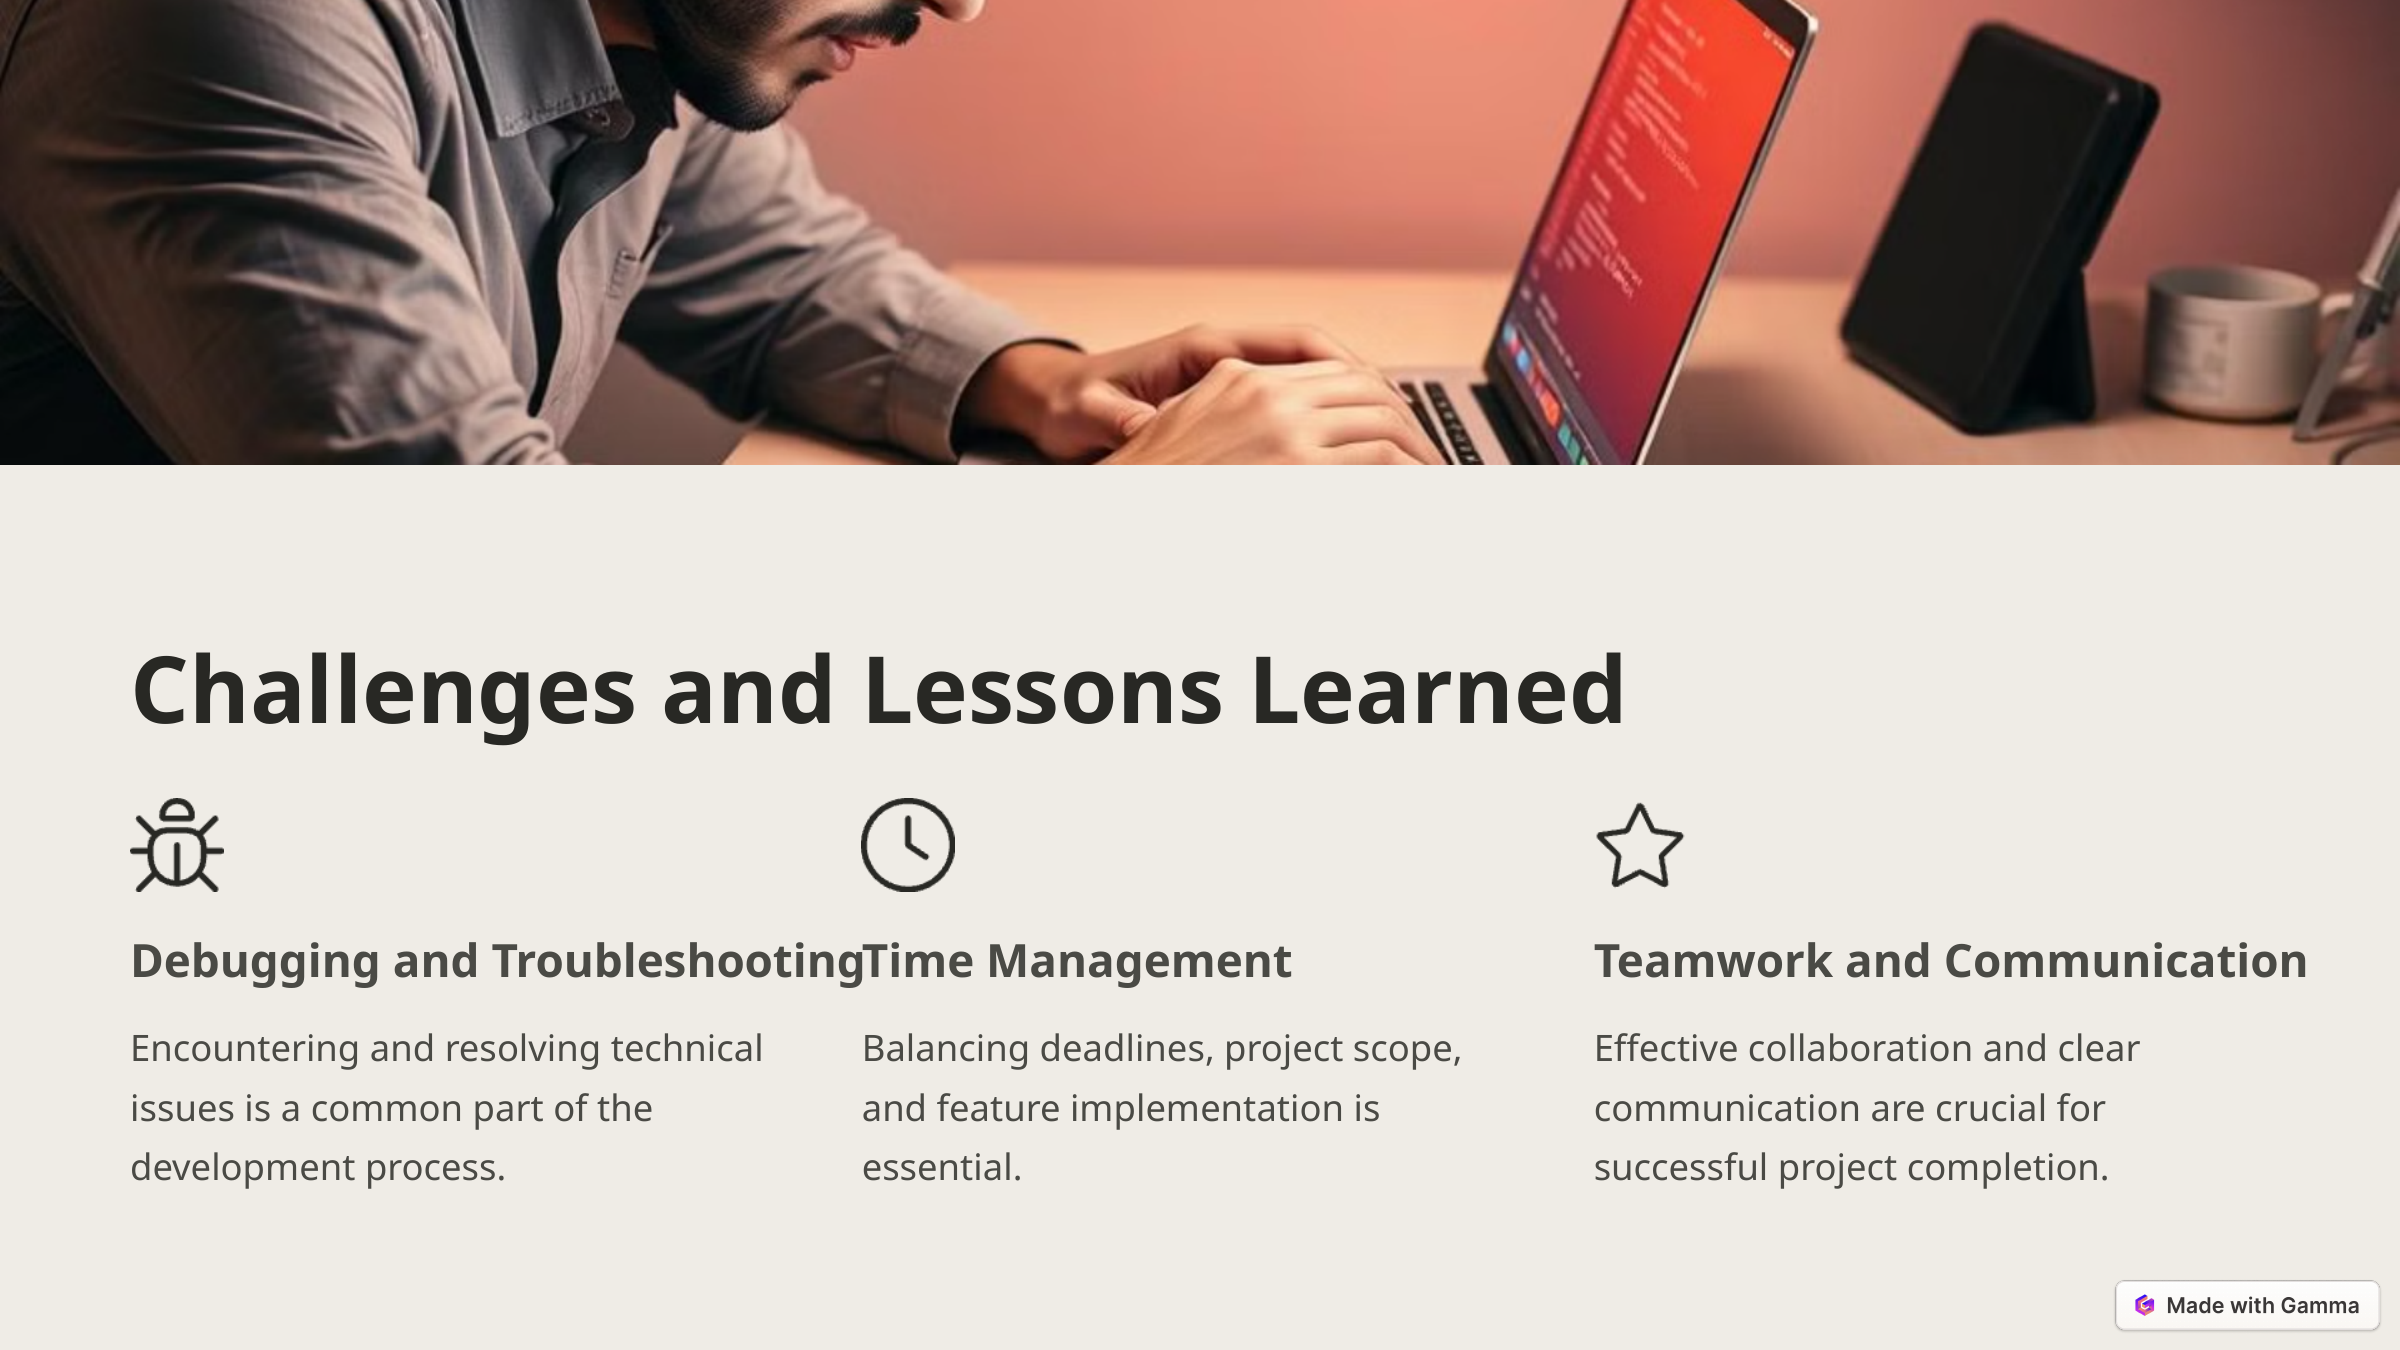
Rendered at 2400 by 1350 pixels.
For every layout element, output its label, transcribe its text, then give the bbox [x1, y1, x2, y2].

picture [130, 798, 224, 892]
text_box Effective collaboration and clear communication are crucial for successful project completion. [1593, 1009, 2270, 1189]
text_box Encountering and resolving technical issues is a common part of the development process. [130, 1009, 807, 1189]
text_box Debugging and Troubleshooting [130, 929, 790, 988]
text_box Time Management [861, 929, 1327, 988]
picture [0, 0, 2400, 466]
picture [1593, 798, 1687, 892]
text_box Balancing deadlines, project scope, and feature implementation is essential. [861, 1009, 1538, 1129]
picture [2106, 1271, 2389, 1339]
text_box Challenges and Lessons Learned [130, 626, 1457, 744]
picture [861, 798, 955, 892]
text_box Teamwork and Communication [1593, 929, 2239, 988]
